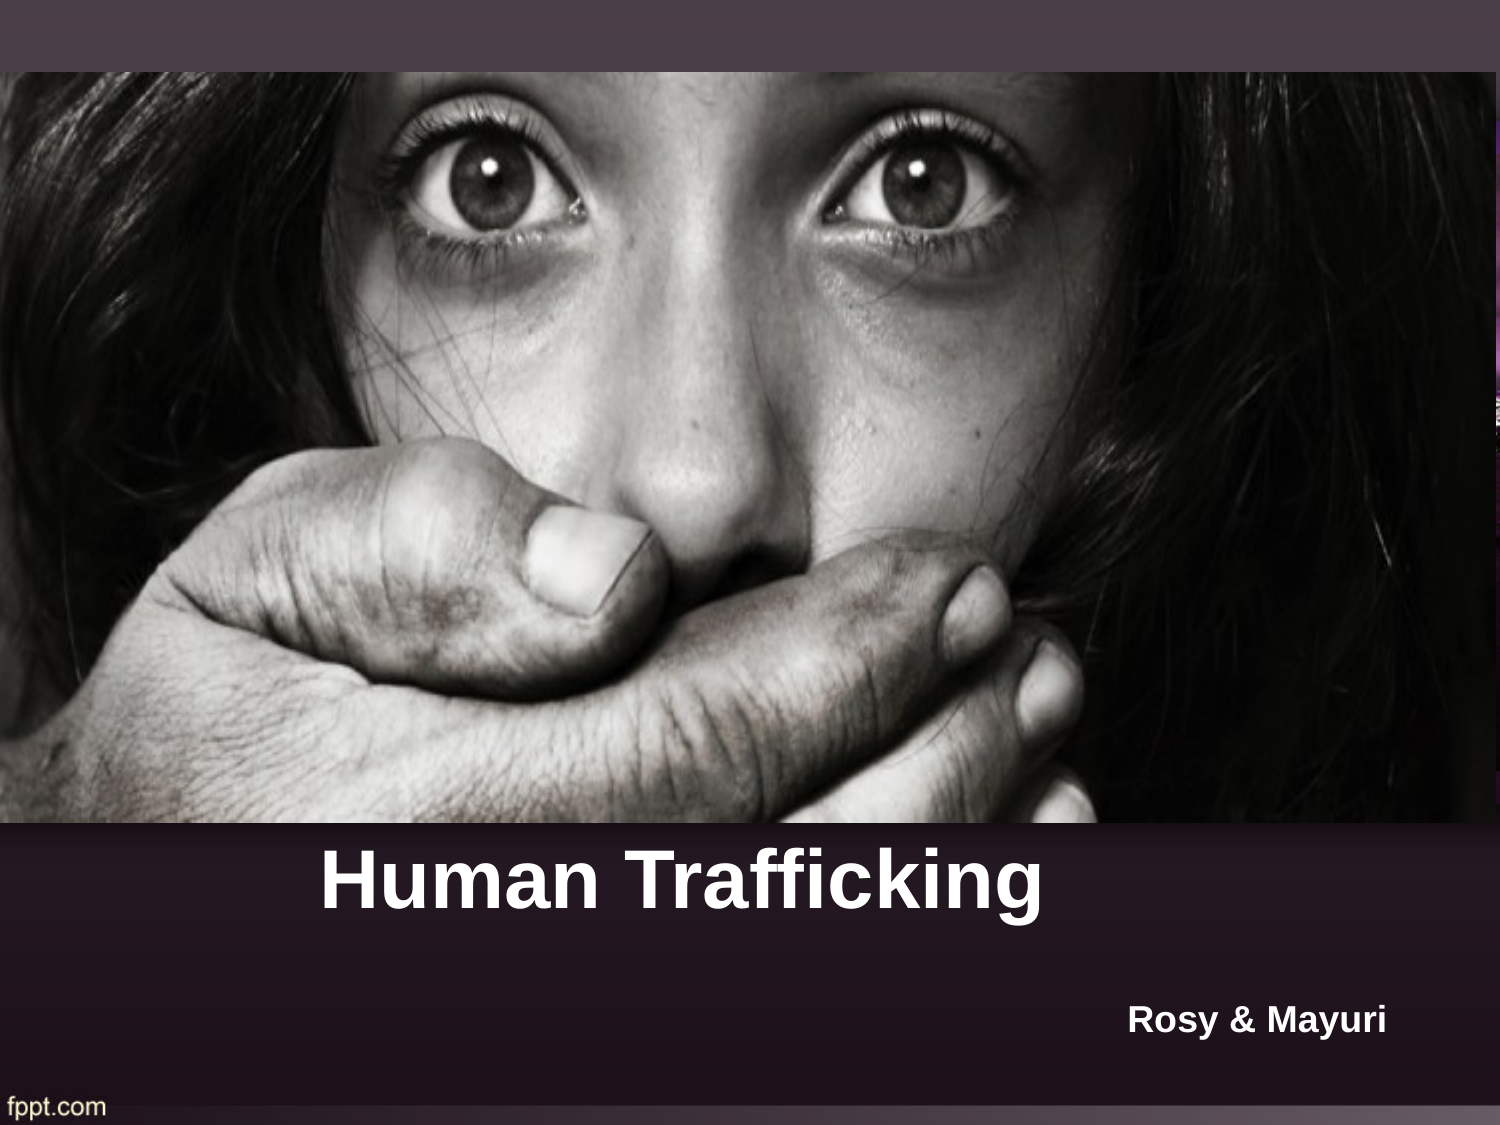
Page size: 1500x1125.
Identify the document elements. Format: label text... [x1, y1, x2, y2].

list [0, 72, 1496, 823]
title Human Trafficking [171, 823, 1082, 929]
picture [0, 0, 1500, 1125]
text_box Rosy & Mayuri [714, 964, 1403, 1071]
